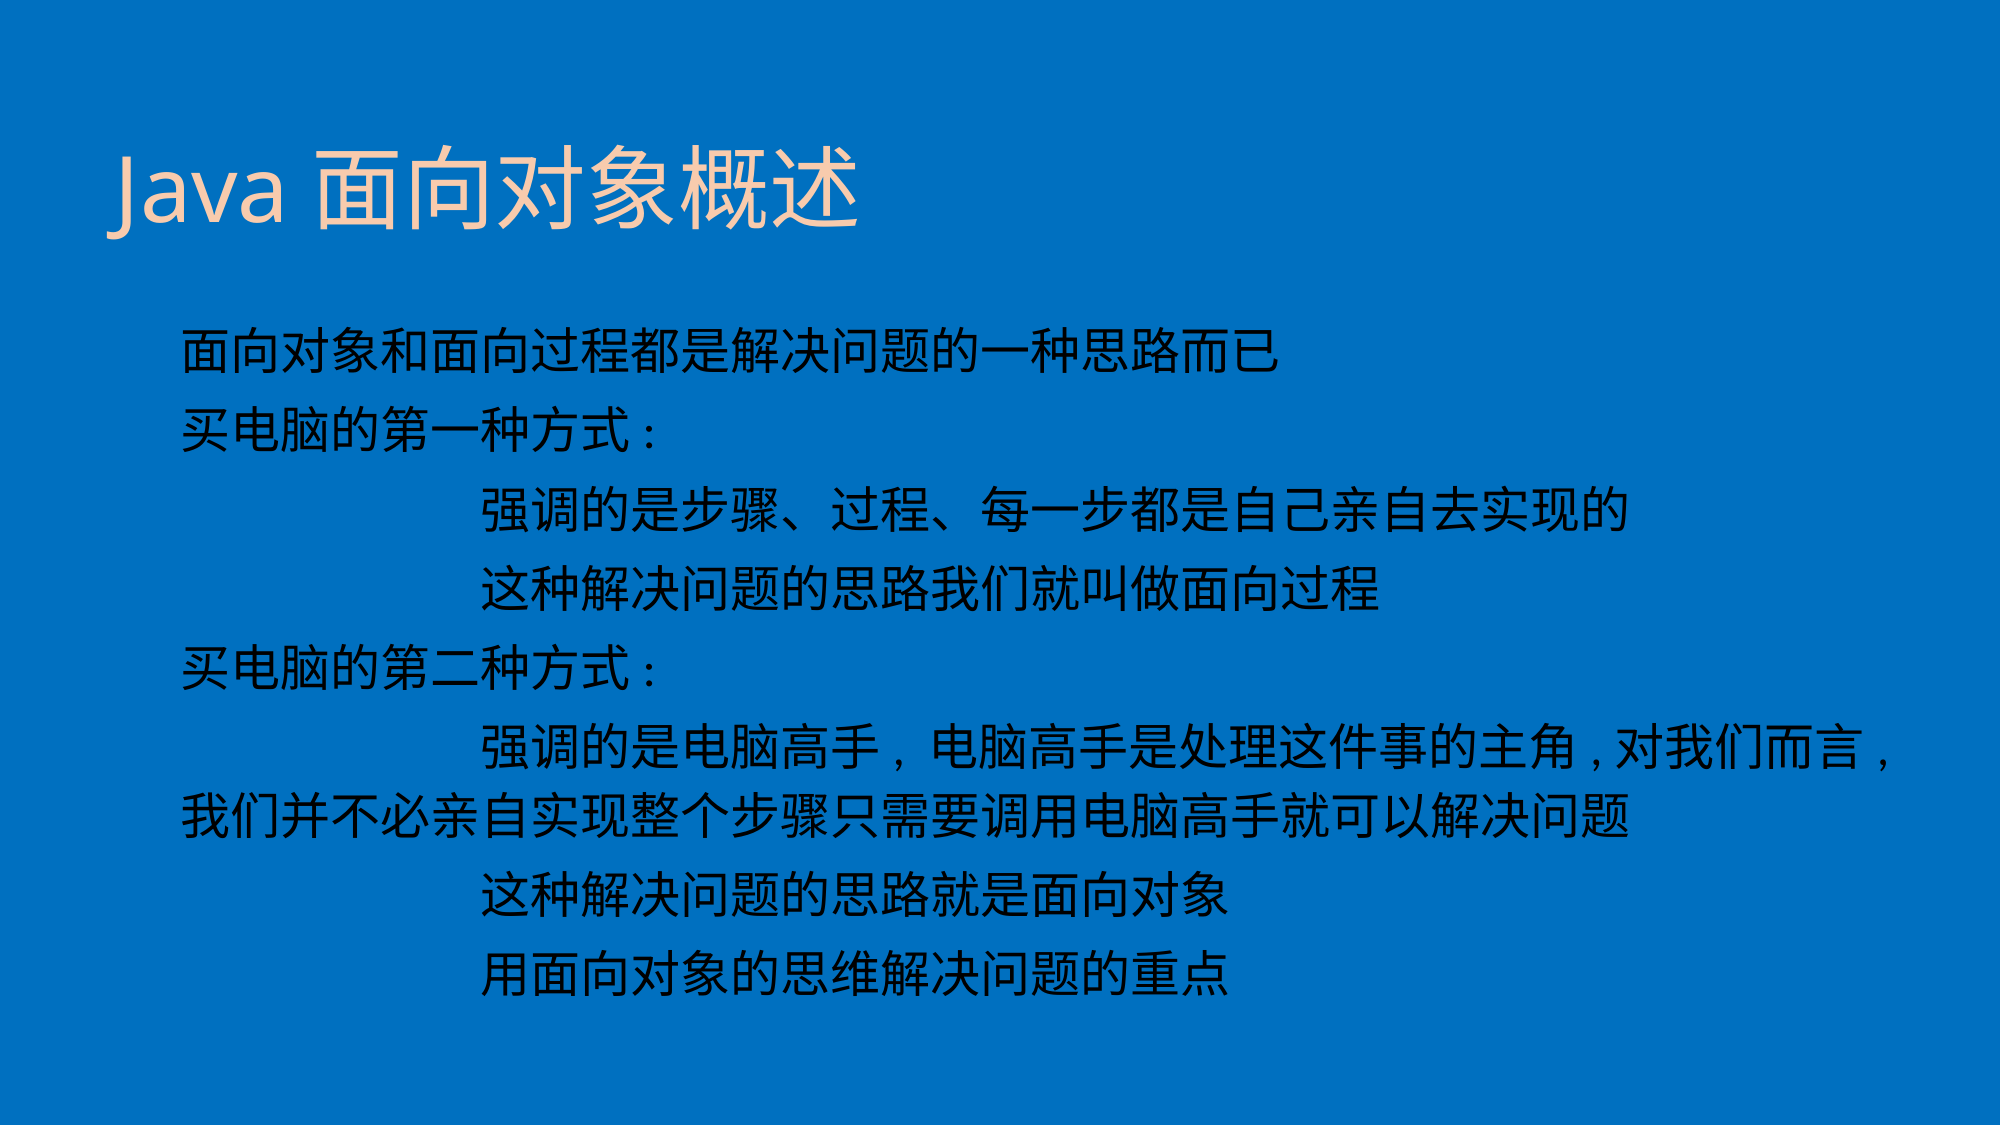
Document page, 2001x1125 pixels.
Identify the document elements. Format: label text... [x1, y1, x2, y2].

list 面向对象和面向过程都是解决问题的一种思路而已 买电脑的第一种方式: 强调的是步骤、过程、每一步都是自己亲自去实现的 这种解决问题的思路我们就叫做面向过程 买电脑的第二种方式: 强调的是电脑高手, 电脑高手是处理这件事的主角,对我们而言,我们并不必亲自实现整个步骤只需要调用电脑高手就可以解决问题 这种解决问题的思路就是面向对象 用面向对象的思维解决问题的重点 [99, 303, 1900, 1078]
title Java面向对象概述 [99, 123, 1725, 263]
